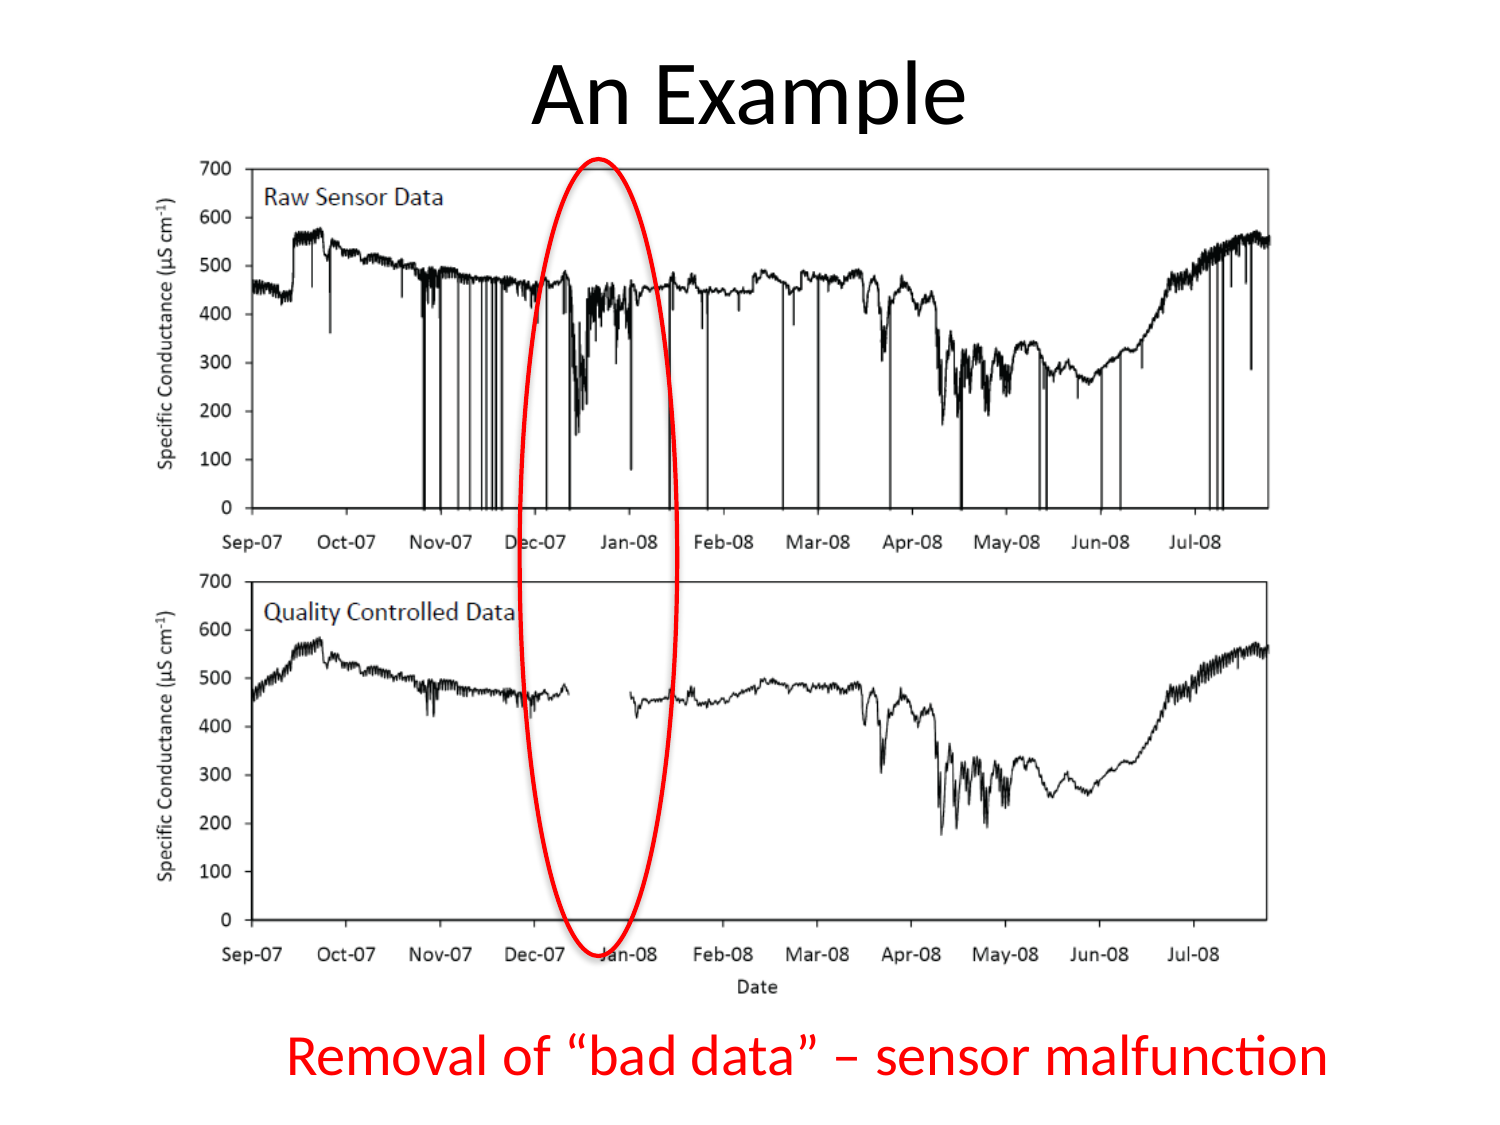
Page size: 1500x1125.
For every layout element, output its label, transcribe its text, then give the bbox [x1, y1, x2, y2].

picture [115, 134, 1328, 1026]
text_box Removal of “bad data” – sensor malfunction [271, 1009, 1379, 1095]
title An Example [75, 16, 1425, 160]
